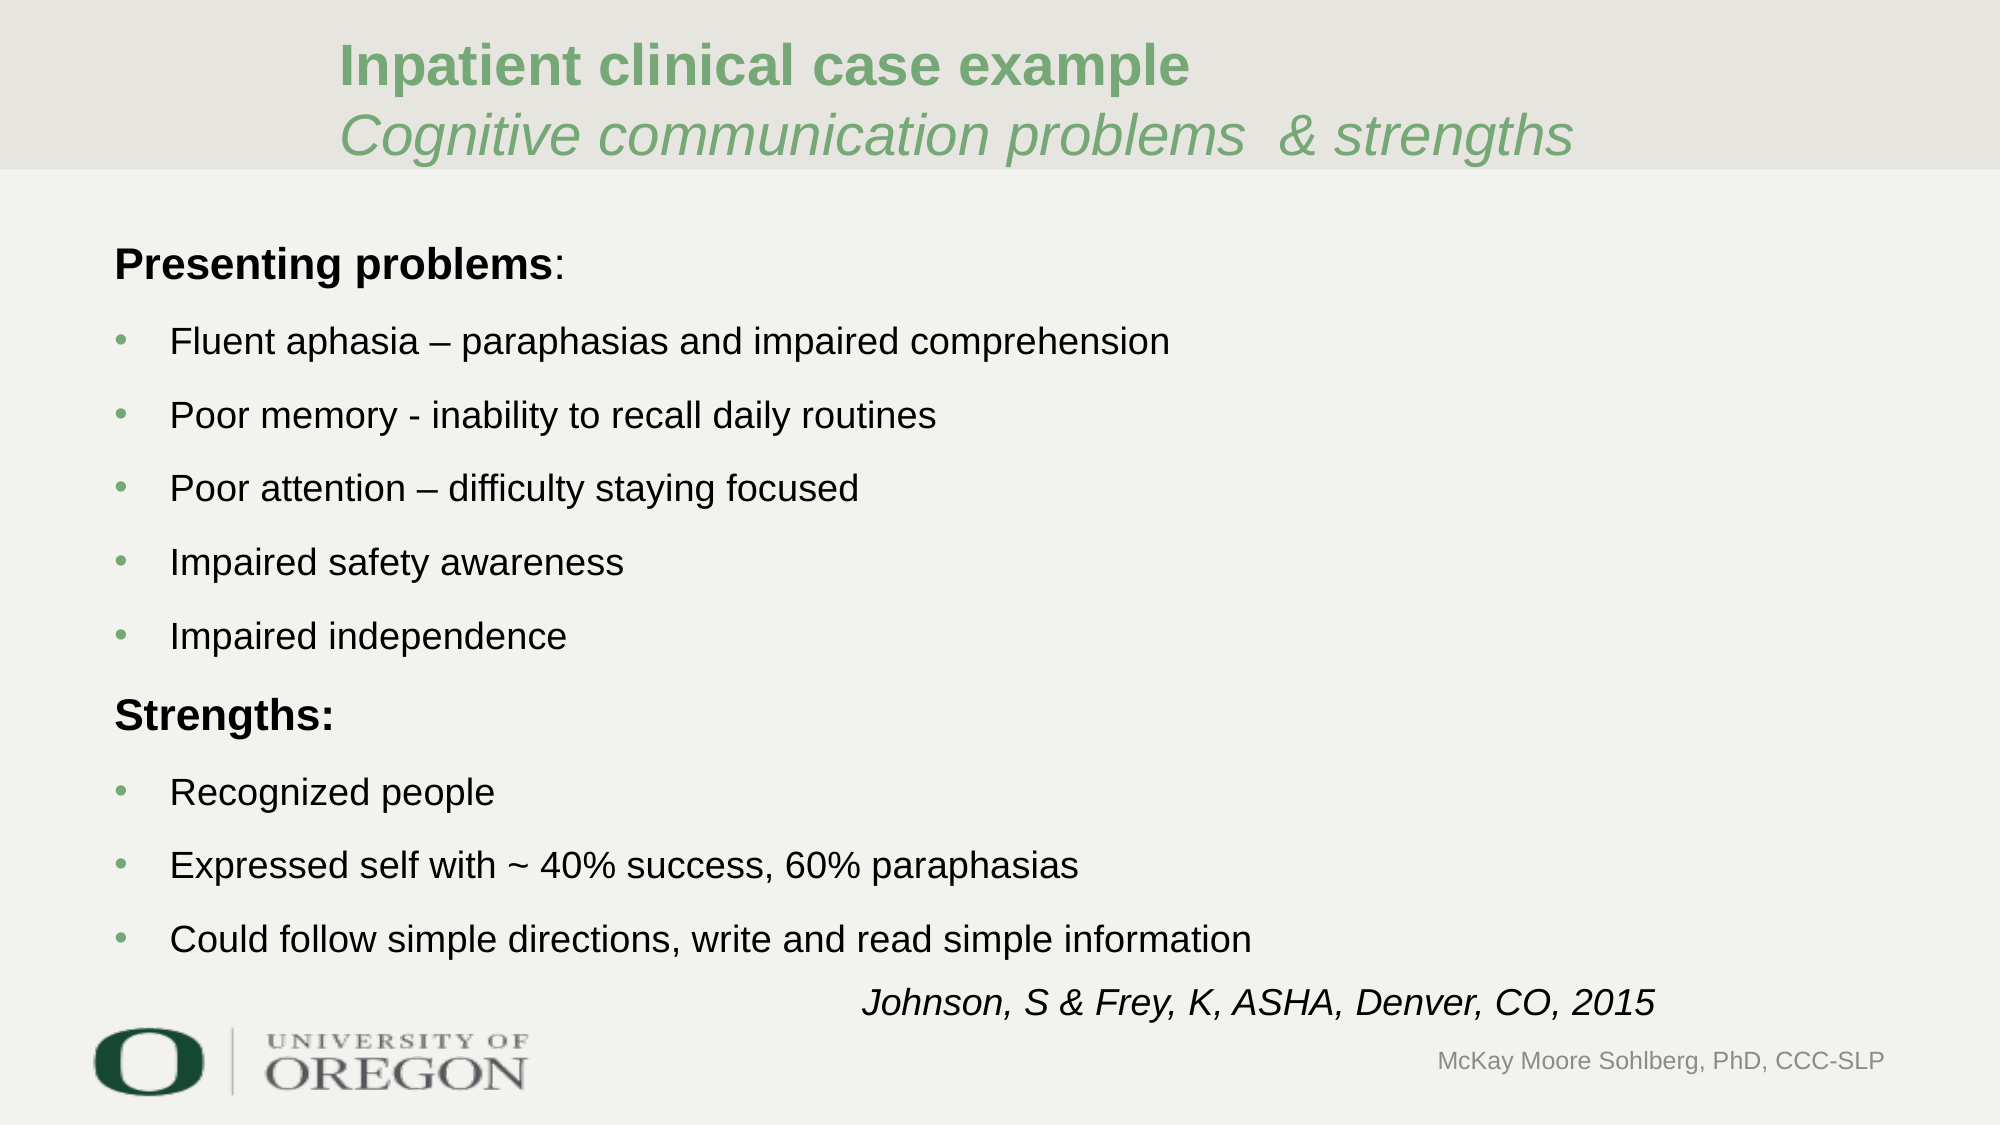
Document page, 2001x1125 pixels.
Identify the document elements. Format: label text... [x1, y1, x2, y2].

picture [67, 1025, 543, 1101]
text_box Johnson, S & Frey, K, ASHA, Denver, CO, 2015 [793, 970, 1671, 1031]
slide_number McKay Moore Sohlberg, PhD, CCC-SLP [1172, 1025, 1901, 1093]
title Inpatient clinical case example Cognitive communication problems & strengths [324, 37, 1750, 175]
list Presenting problems: Fluent aphasia – paraphasias and impaired comprehension Poor memory - inability to recall daily routines Poor attention – difficulty staying focused Impaired safety awareness Impaired independence Strengths: Recognized people Expressed self with ~ 40% success, 60% paraphasias Could follow simple directions, write and read simple information [99, 217, 1900, 975]
